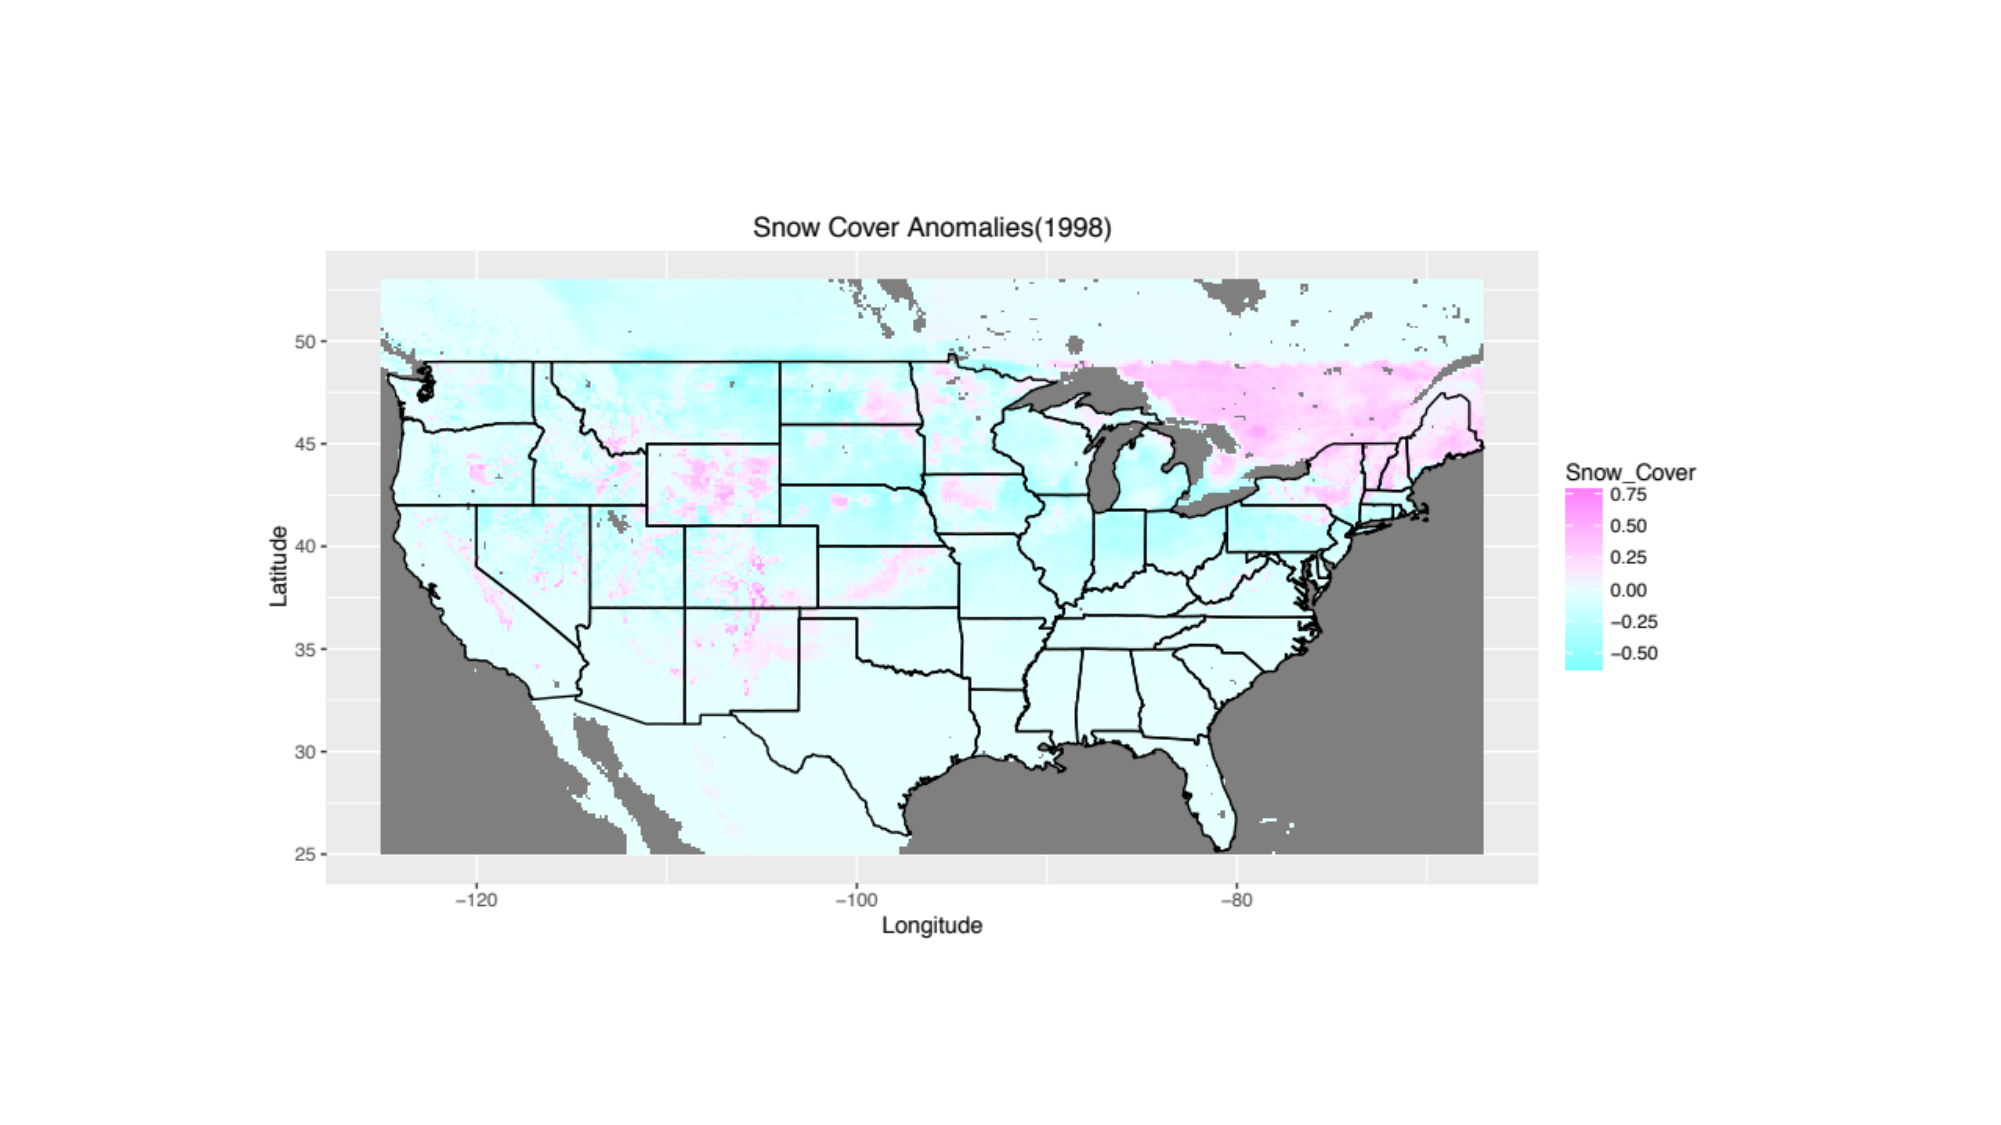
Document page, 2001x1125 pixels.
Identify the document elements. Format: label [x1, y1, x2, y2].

picture [254, 207, 1730, 946]
